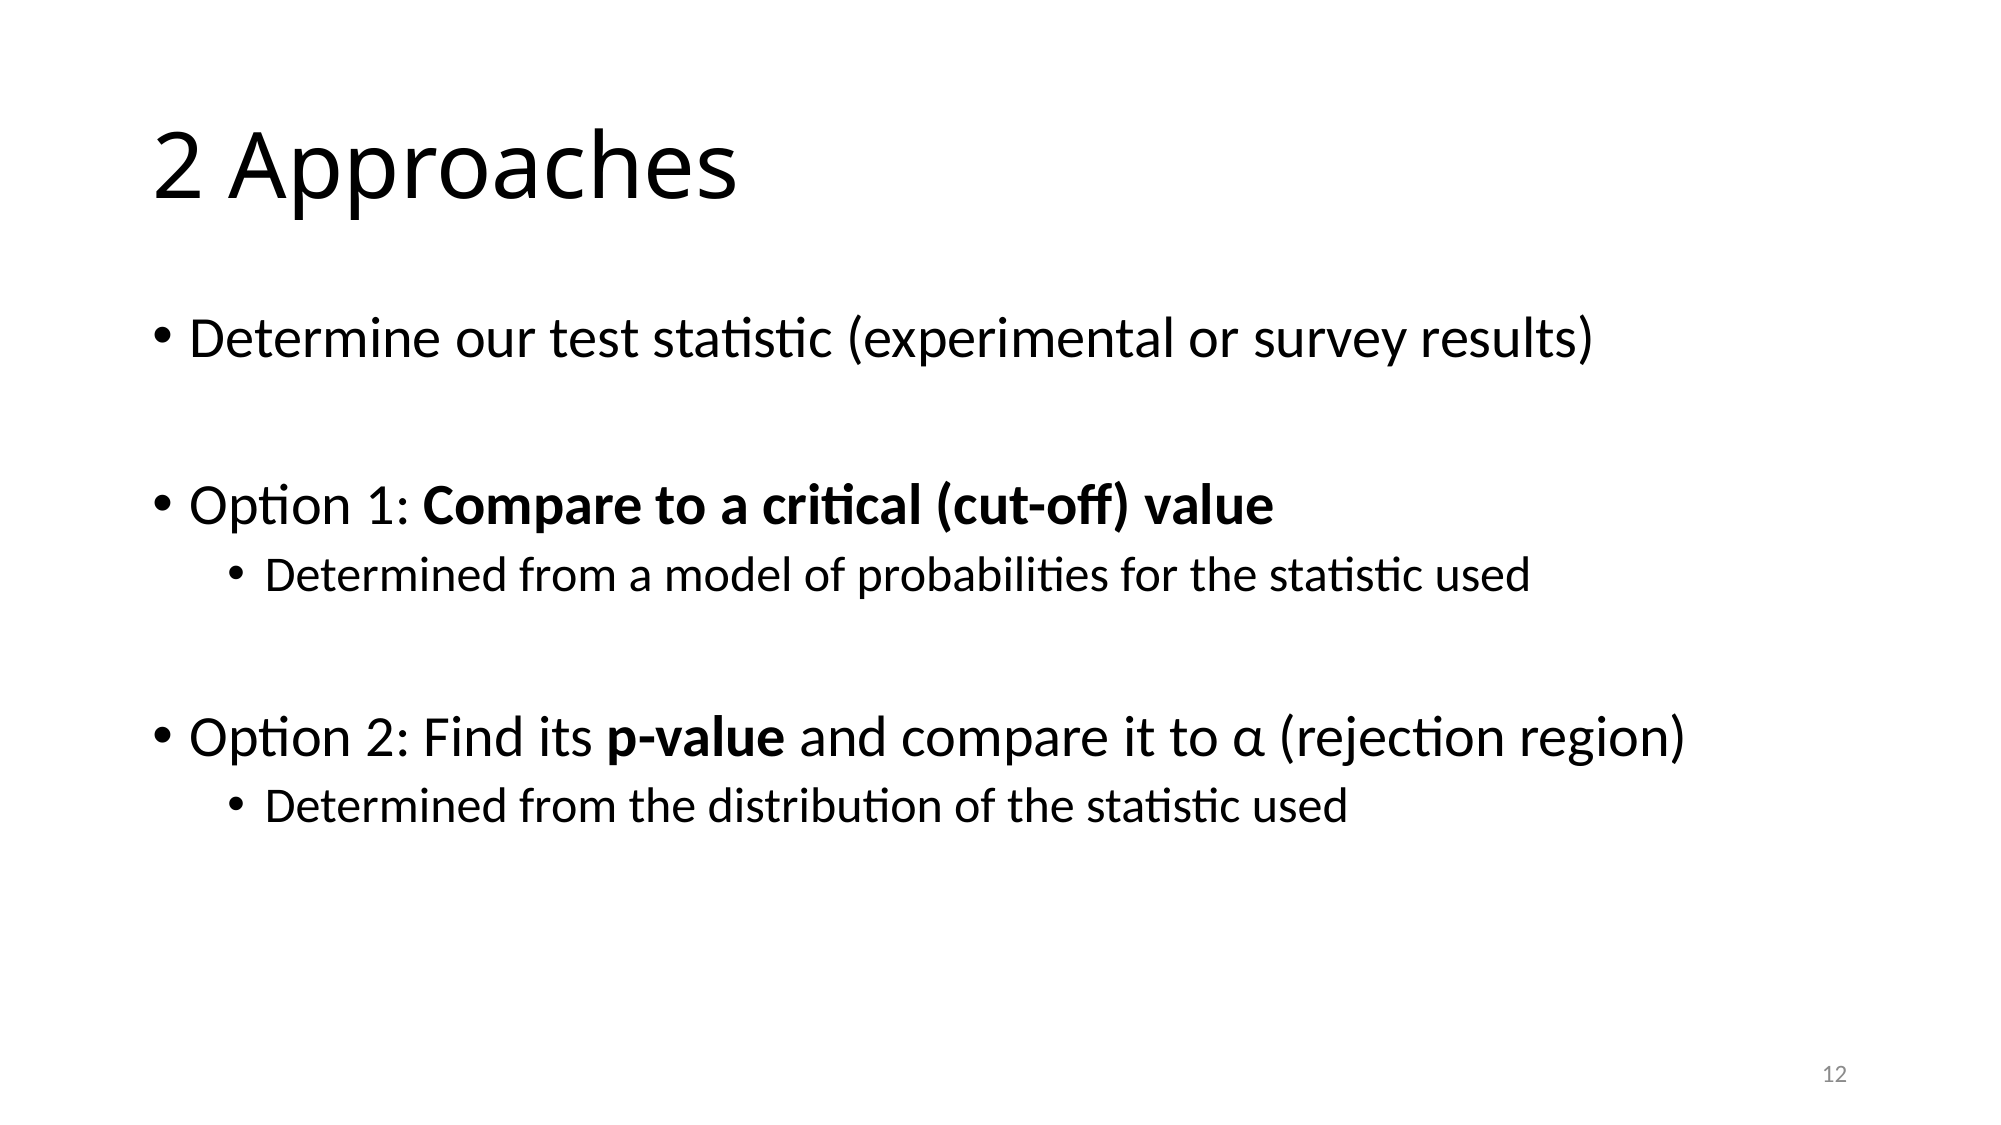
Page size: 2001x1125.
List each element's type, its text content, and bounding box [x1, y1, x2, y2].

slide_number 12 [1412, 1042, 1863, 1103]
list Determine our test statistic (experimental or survey results) Option 1: Compare to a critical (cut-off) value Determined from a model of probabilities for the statistic used Option 2: Find its p-value and compare it to α (rejection region) Determined from the distribution of the statistic used [137, 299, 1863, 1014]
title 2 Approaches [137, 59, 1863, 278]
